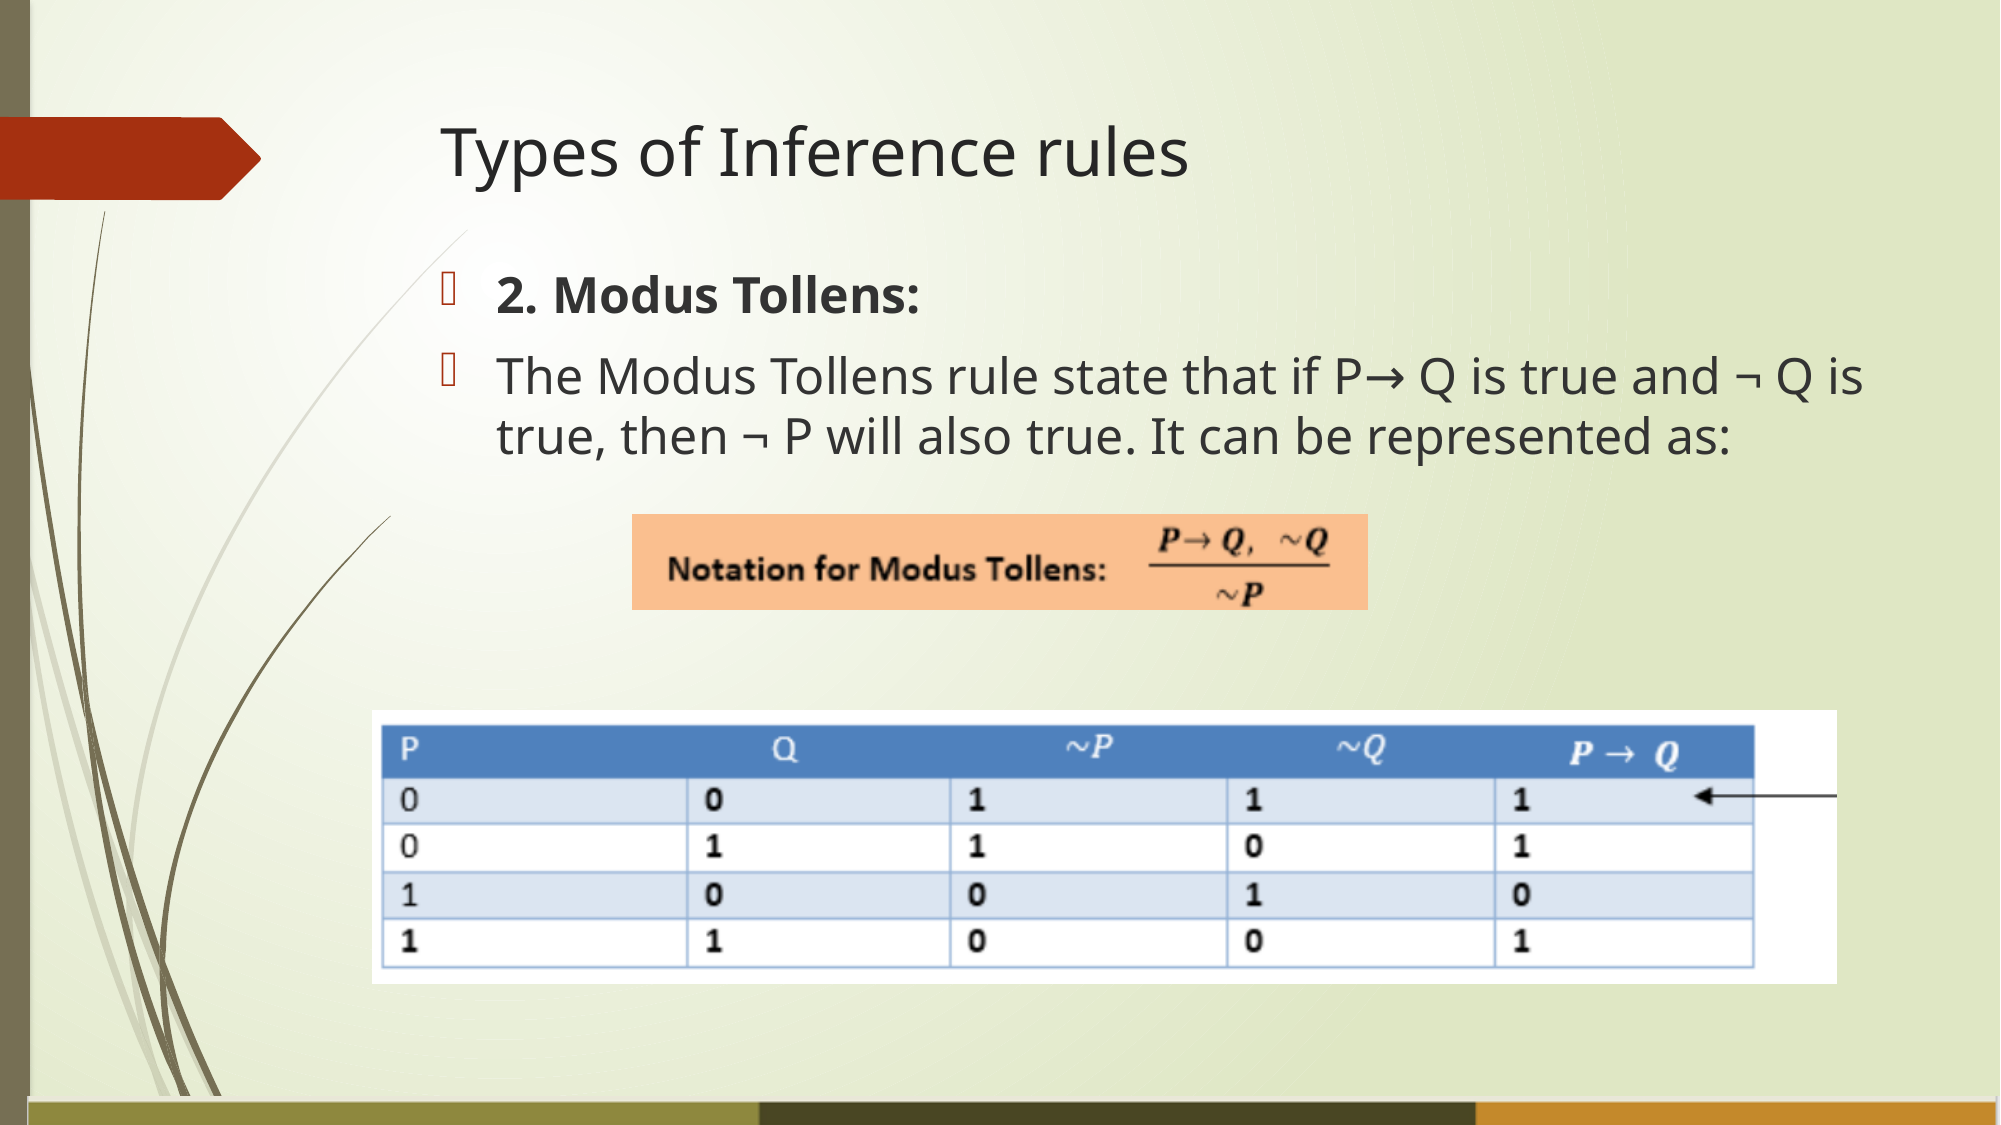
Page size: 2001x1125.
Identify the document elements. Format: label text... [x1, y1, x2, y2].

title Types of Inference rules [425, 102, 1888, 256]
picture [632, 514, 1368, 611]
list 2. Modus Tollens: The Modus Tollens rule state that if P→ Q is true and ¬ Q is true, then ¬ P will also true. It can be represented as: [425, 256, 1939, 1058]
picture [371, 709, 1837, 984]
picture [27, 1096, 2000, 1125]
